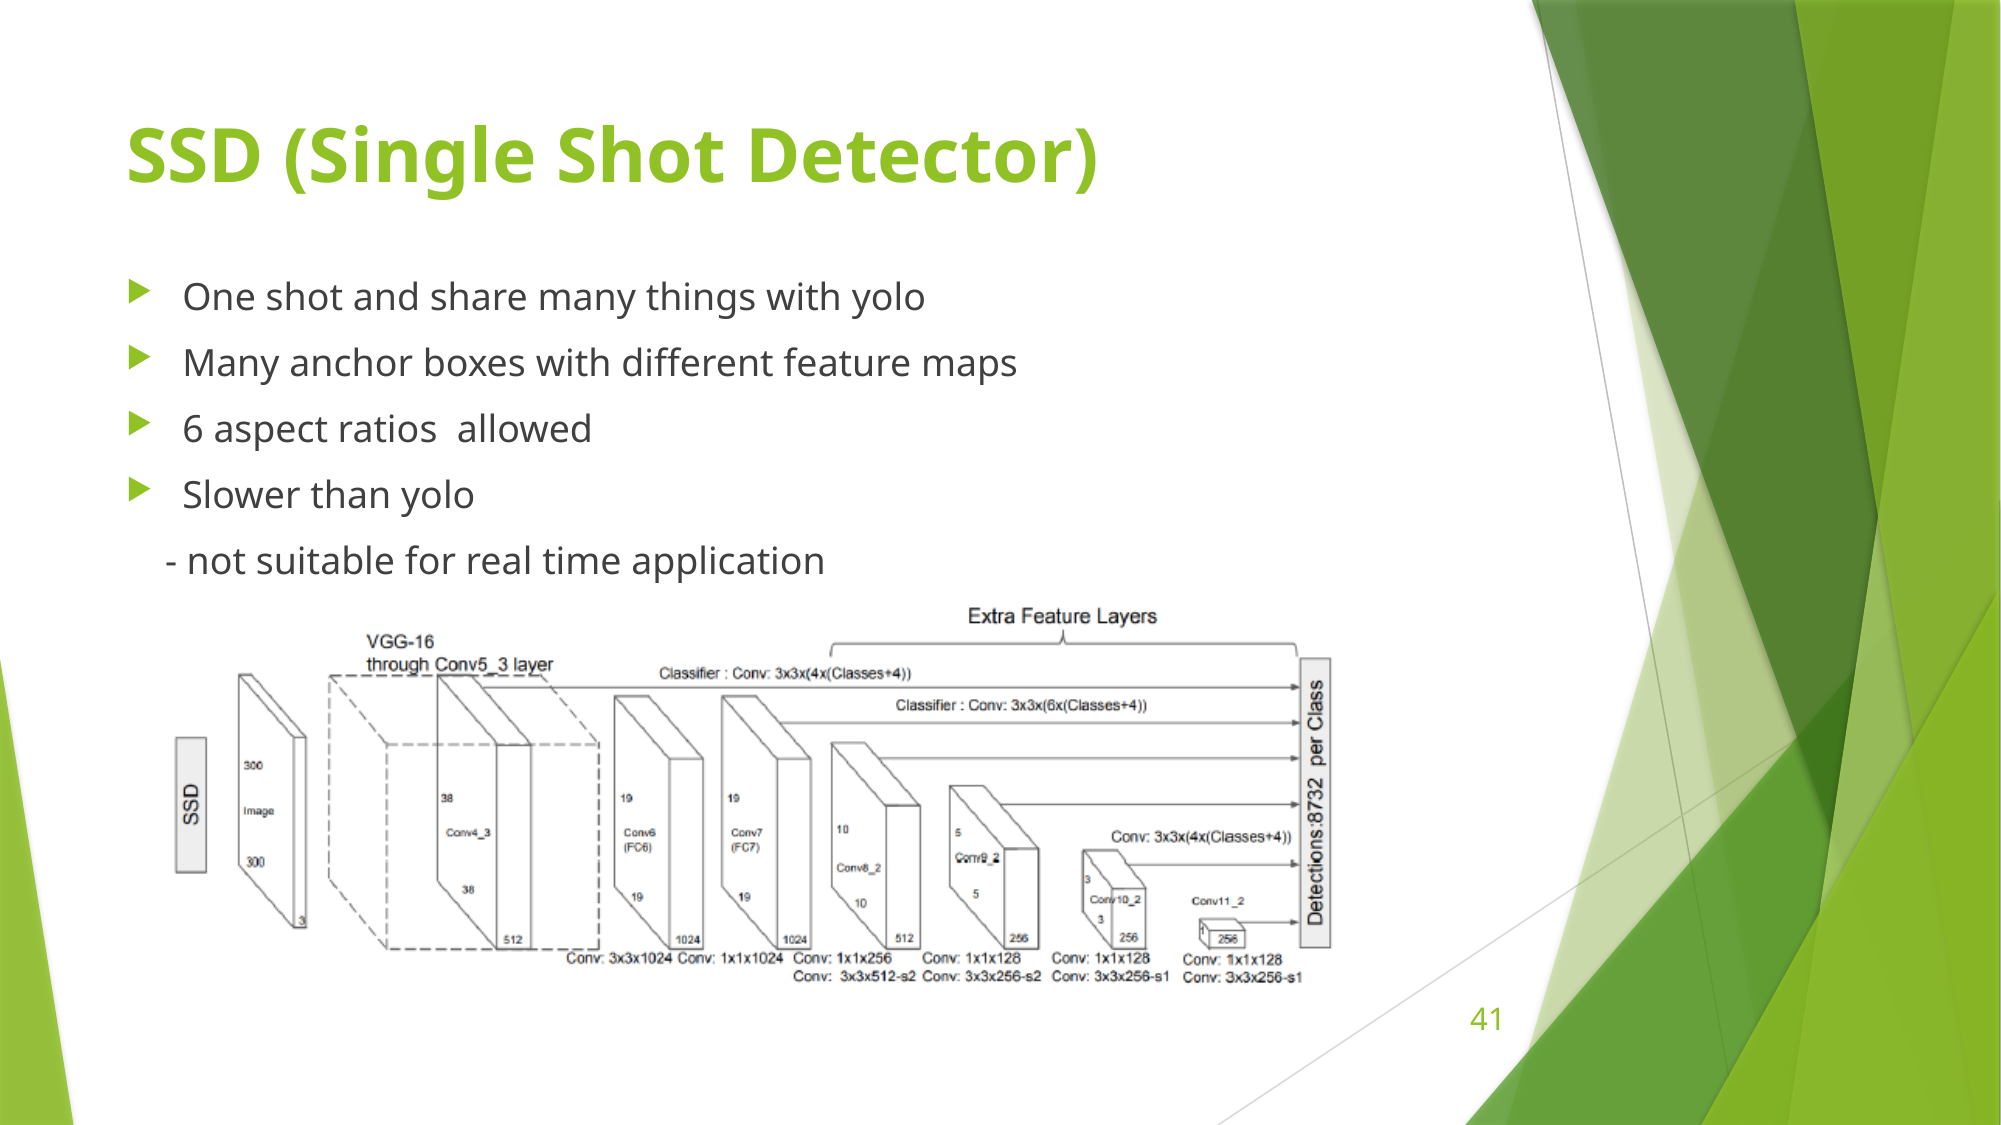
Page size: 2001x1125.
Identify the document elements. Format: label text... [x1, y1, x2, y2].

picture [110, 583, 1384, 1015]
slide_number 41 [1409, 991, 1522, 1051]
list One shot and share many things with yolo Many anchor boxes with different feature maps 6 aspect ratios allowed Slower than yolo - not suitable for real time application - [111, 265, 1522, 903]
title SSD (Single Shot Detector) [111, 99, 1522, 265]
